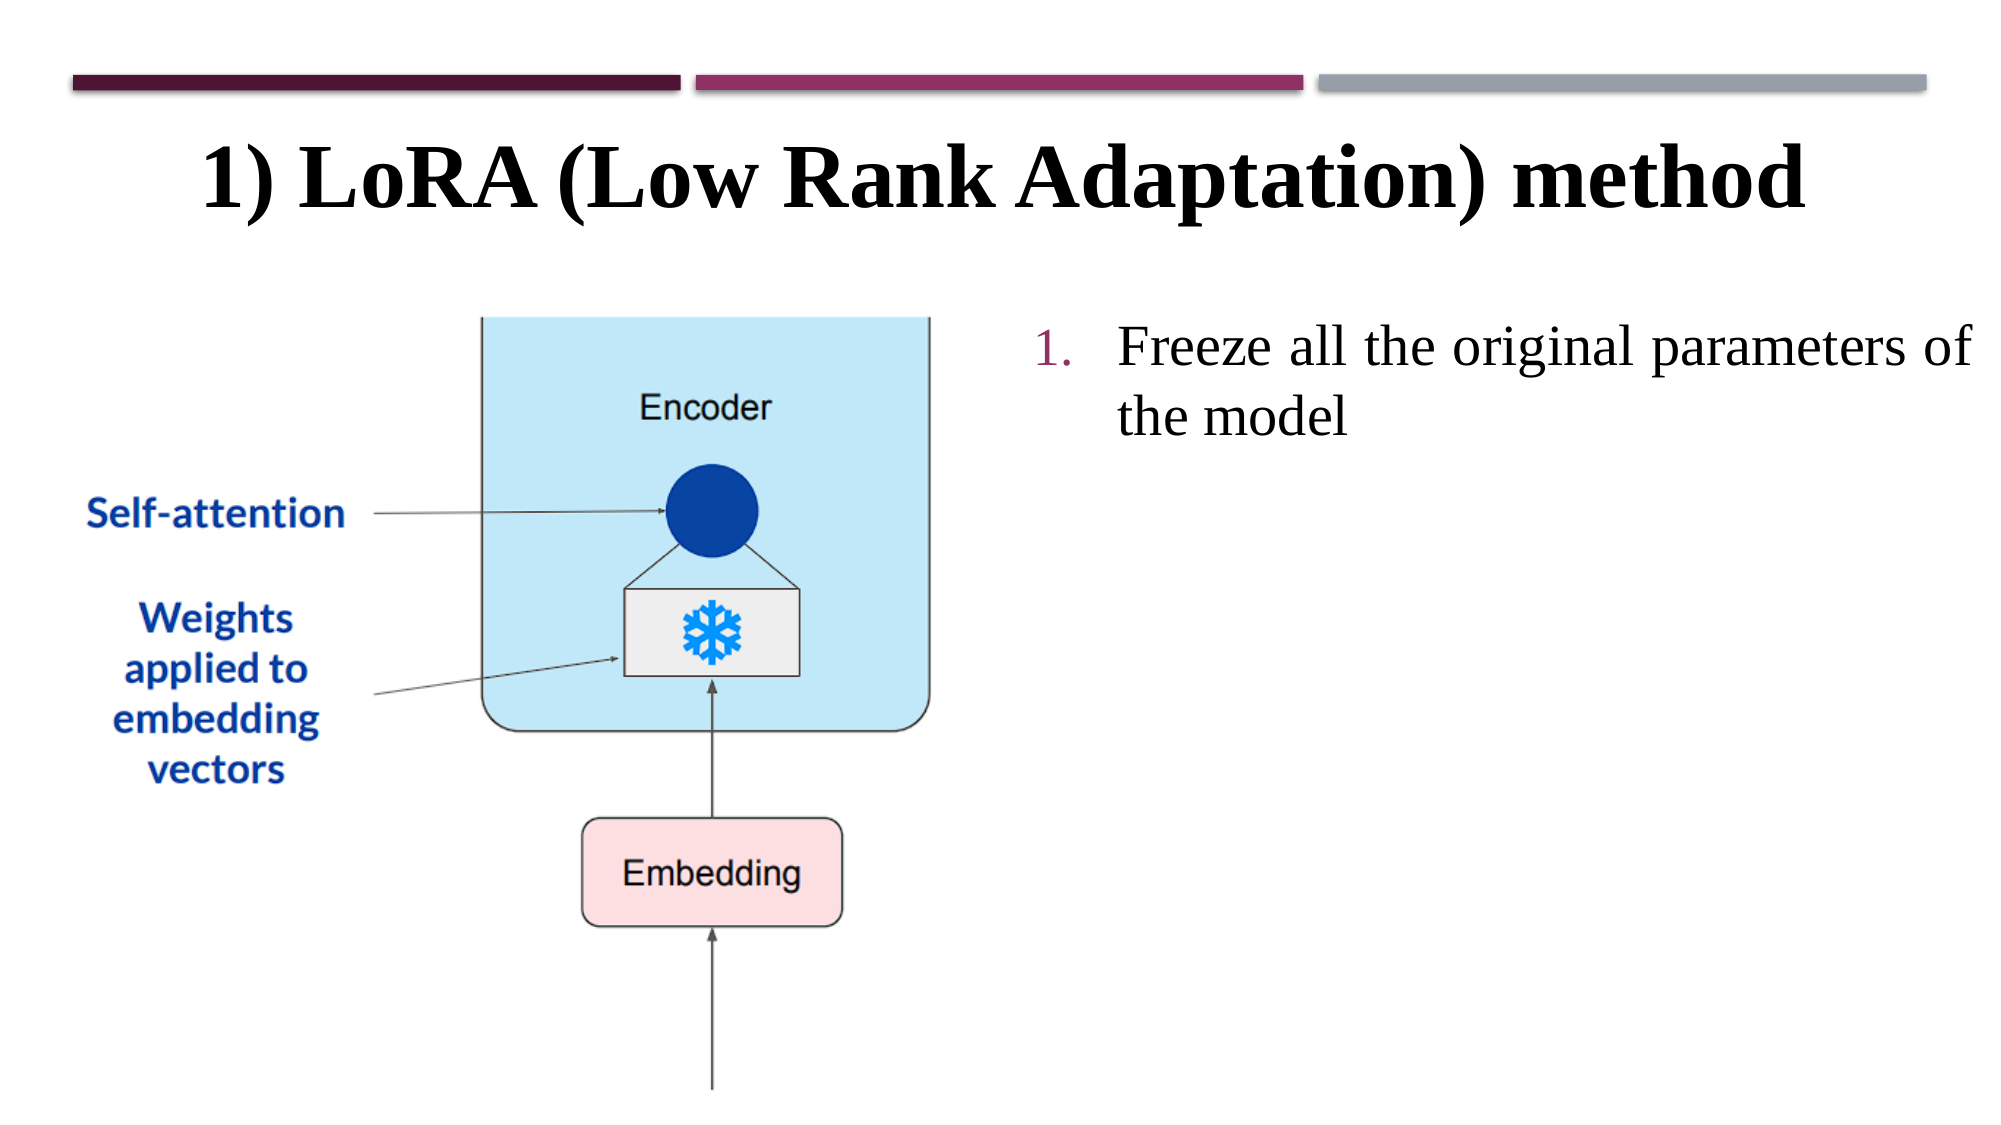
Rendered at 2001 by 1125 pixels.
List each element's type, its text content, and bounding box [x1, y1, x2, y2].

list Freeze all the original parameters of the model [1018, 296, 1989, 457]
text_box 1) LoRA (Low Rank Adaptation) method [0, 101, 2000, 242]
picture [42, 234, 983, 1100]
